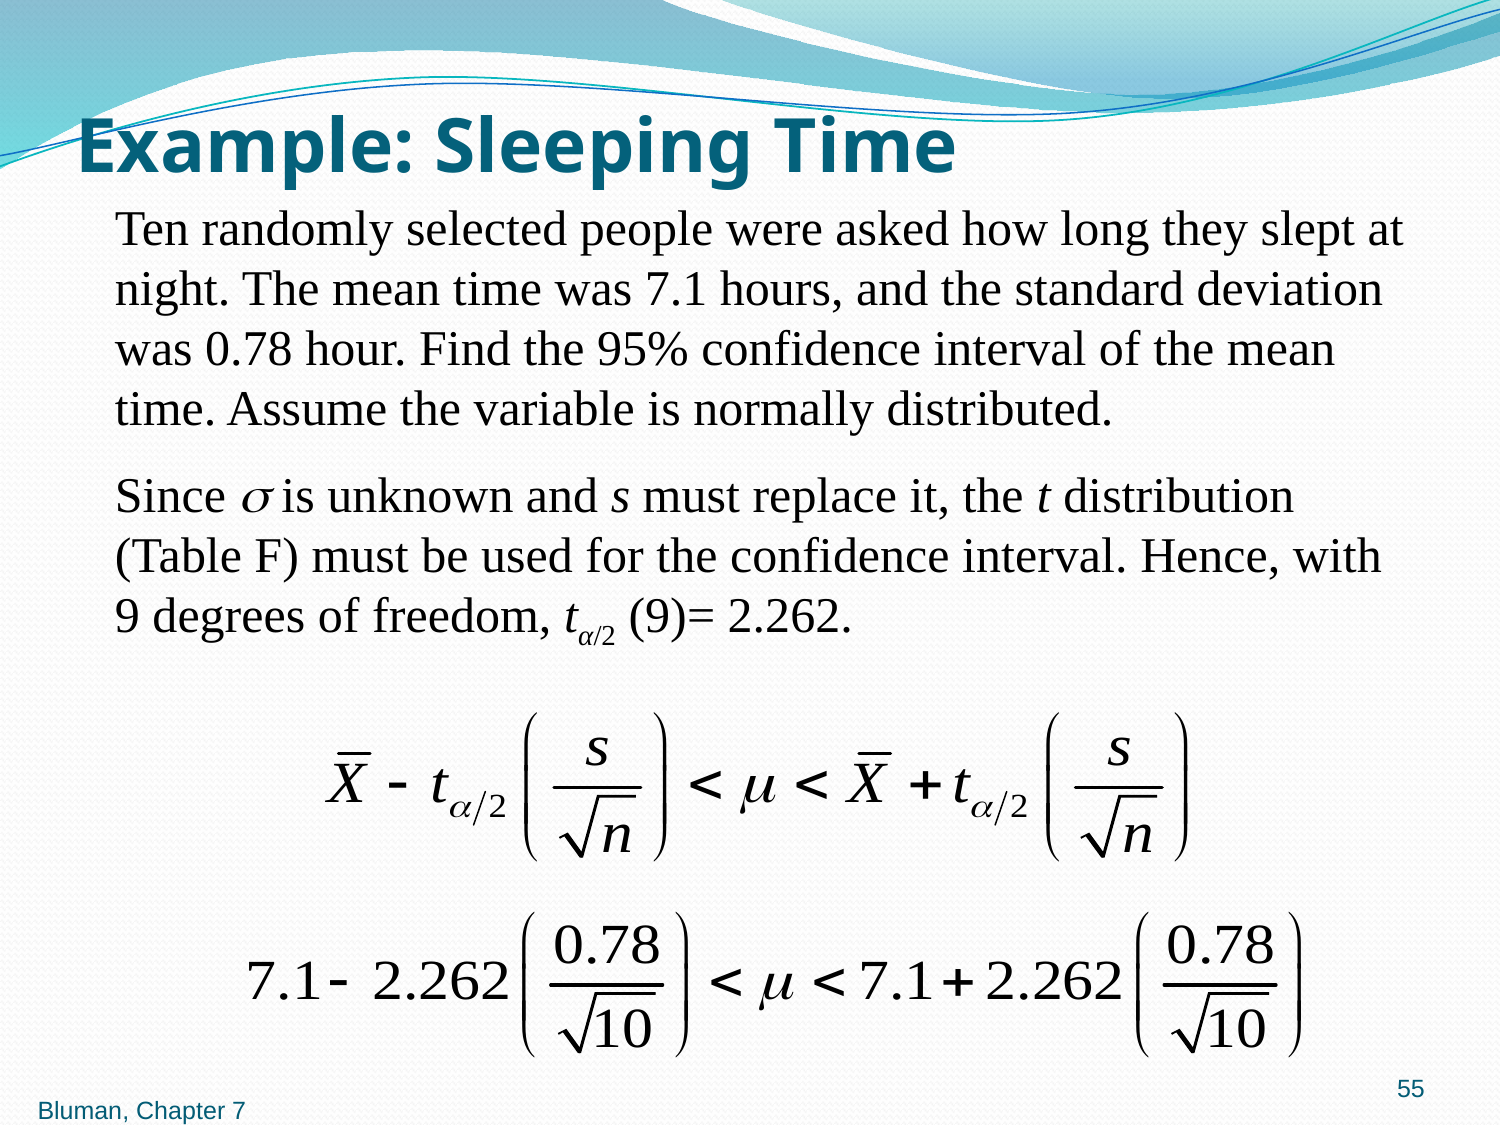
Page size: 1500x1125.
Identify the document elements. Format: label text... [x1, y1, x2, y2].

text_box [237, 899, 1321, 1071]
title Example: Sleeping Time [75, 75, 1425, 188]
list Ten randomly selected people were asked how long they slept at night. The mean time was 7.1 hours, and the standard deviation was 0.78 hour. Find the 95% confidence interval of the mean time. Assume the variable is normally distributed. Since  is unknown and s must replace it, the t distribution (Table F) must be used for the confidence interval. Hence, with 9 degrees of freedom, tα/2 (9)= 2.262. [99, 187, 1426, 751]
slide_number 55 [1299, 1042, 1425, 1103]
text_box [312, 699, 1209, 876]
footer Bluman, Chapter 7 [37, 1065, 550, 1125]
